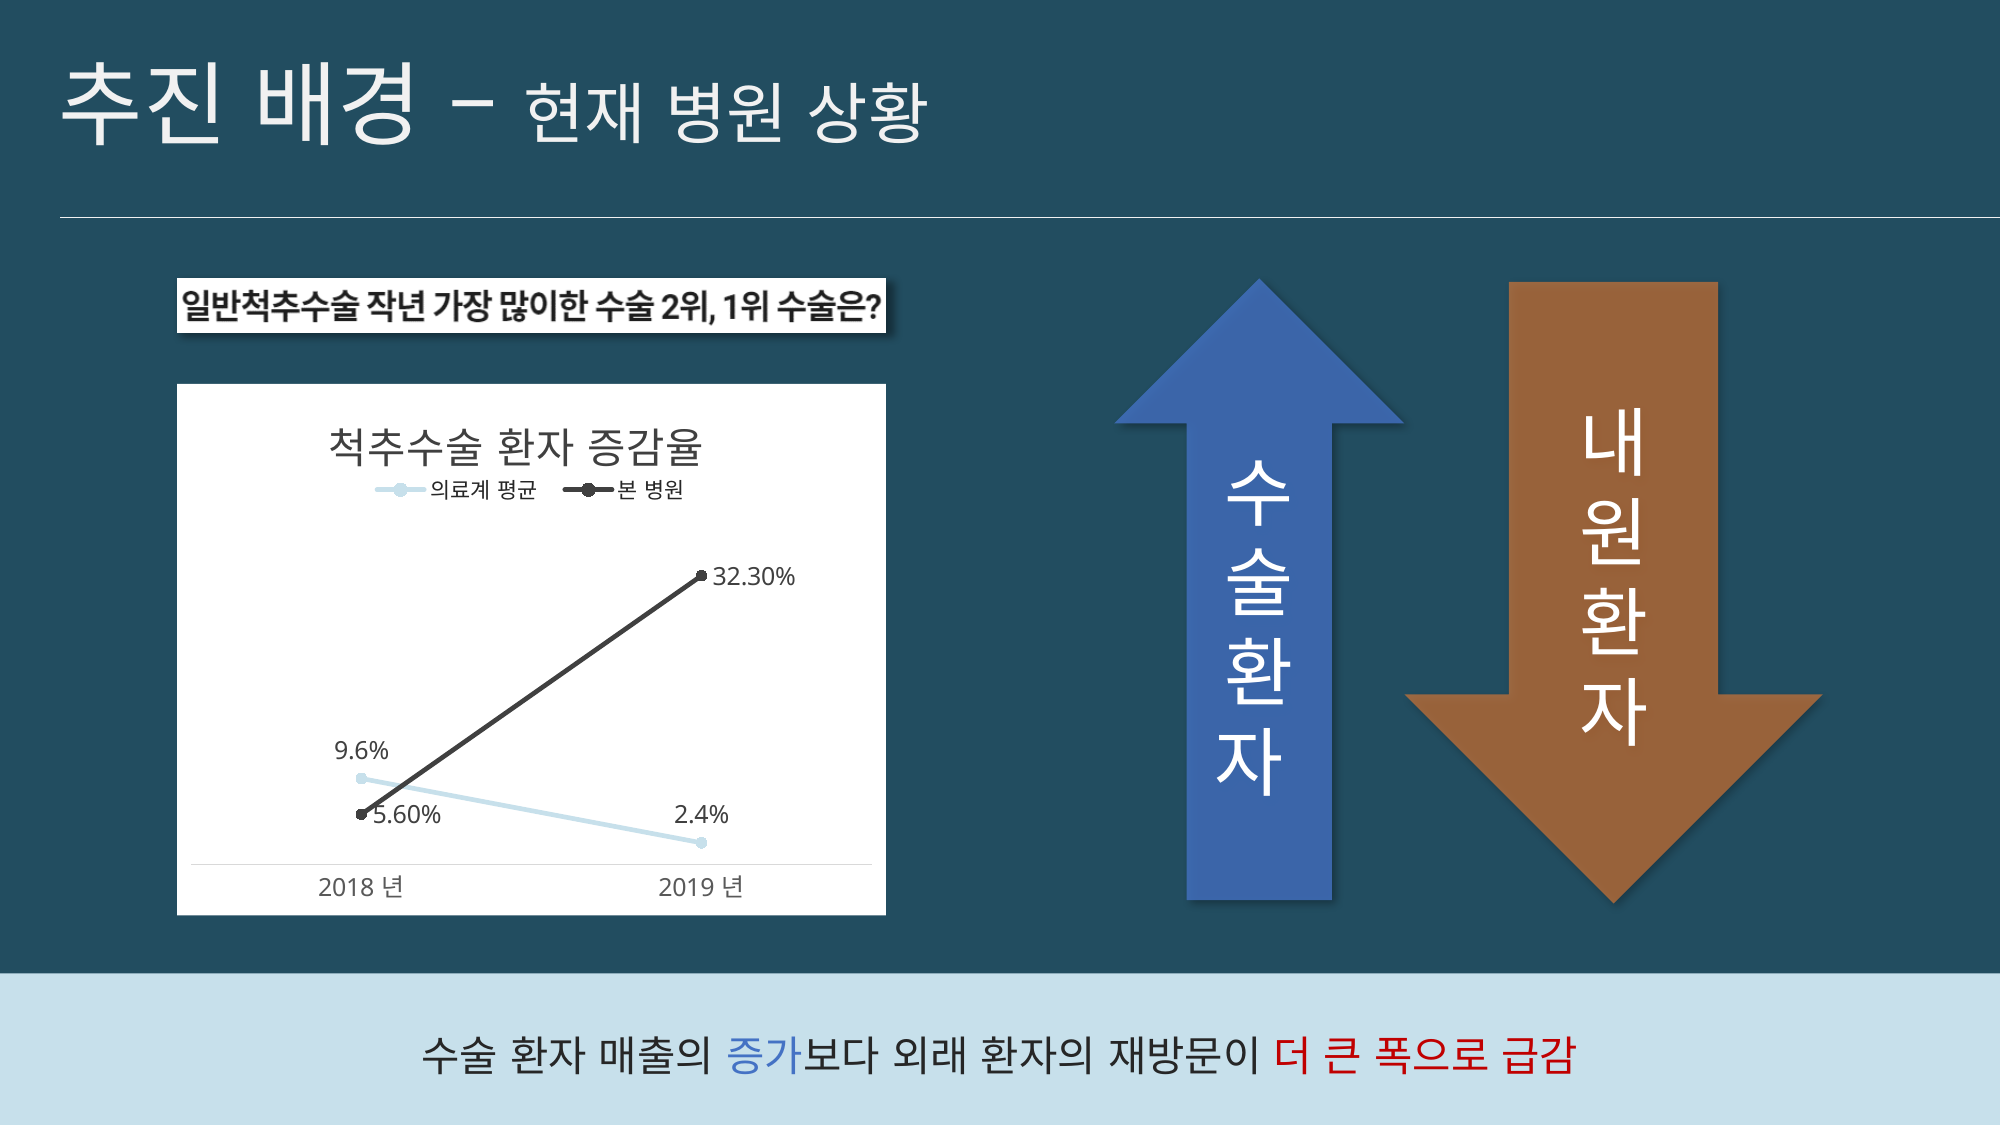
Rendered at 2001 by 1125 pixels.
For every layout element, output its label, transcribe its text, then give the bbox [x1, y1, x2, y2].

chart [177, 383, 886, 916]
picture [177, 278, 886, 333]
title 추진 배경 – 현재 병원 상황 [0, 0, 2000, 218]
text_box 수술 환자 매출의 증가보다 외래 환자의 재방문이 더 큰 폭으로 급감 [0, 973, 2000, 1125]
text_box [1114, 278, 1823, 904]
